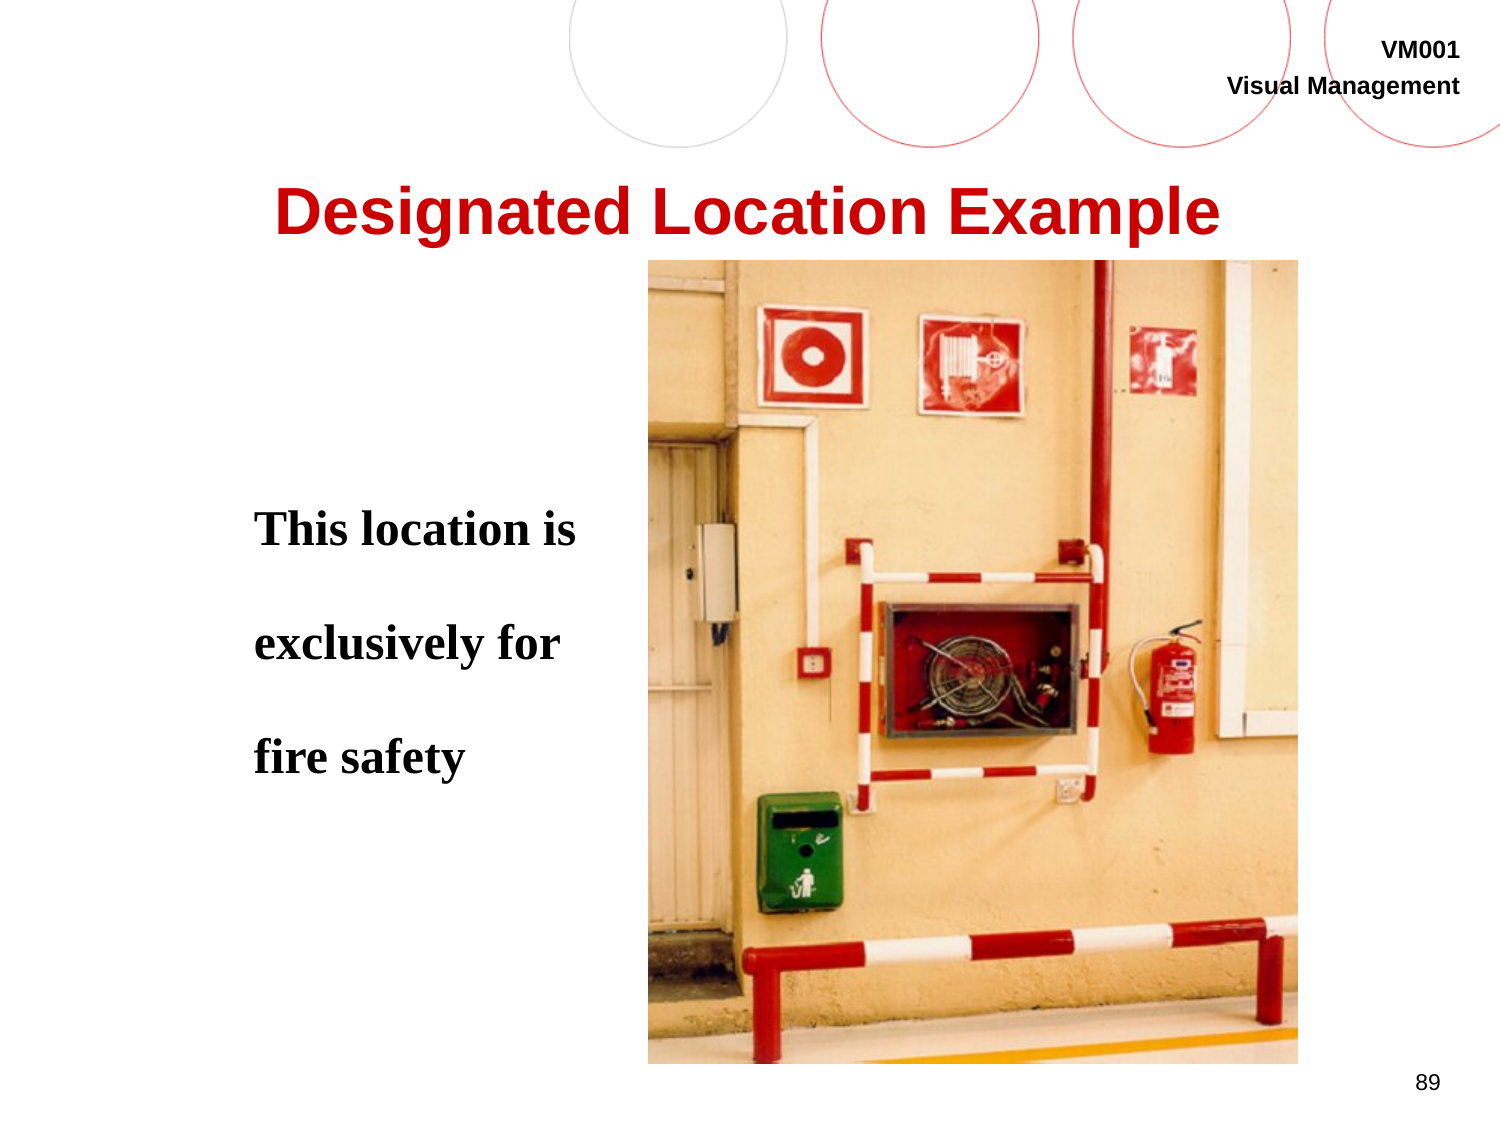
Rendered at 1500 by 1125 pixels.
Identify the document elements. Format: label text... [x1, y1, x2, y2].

text_box This location is exclusively for fire safety [238, 434, 604, 791]
picture [648, 260, 1298, 1065]
title Designated Location Example [110, 180, 1386, 250]
picture [568, 0, 1500, 149]
